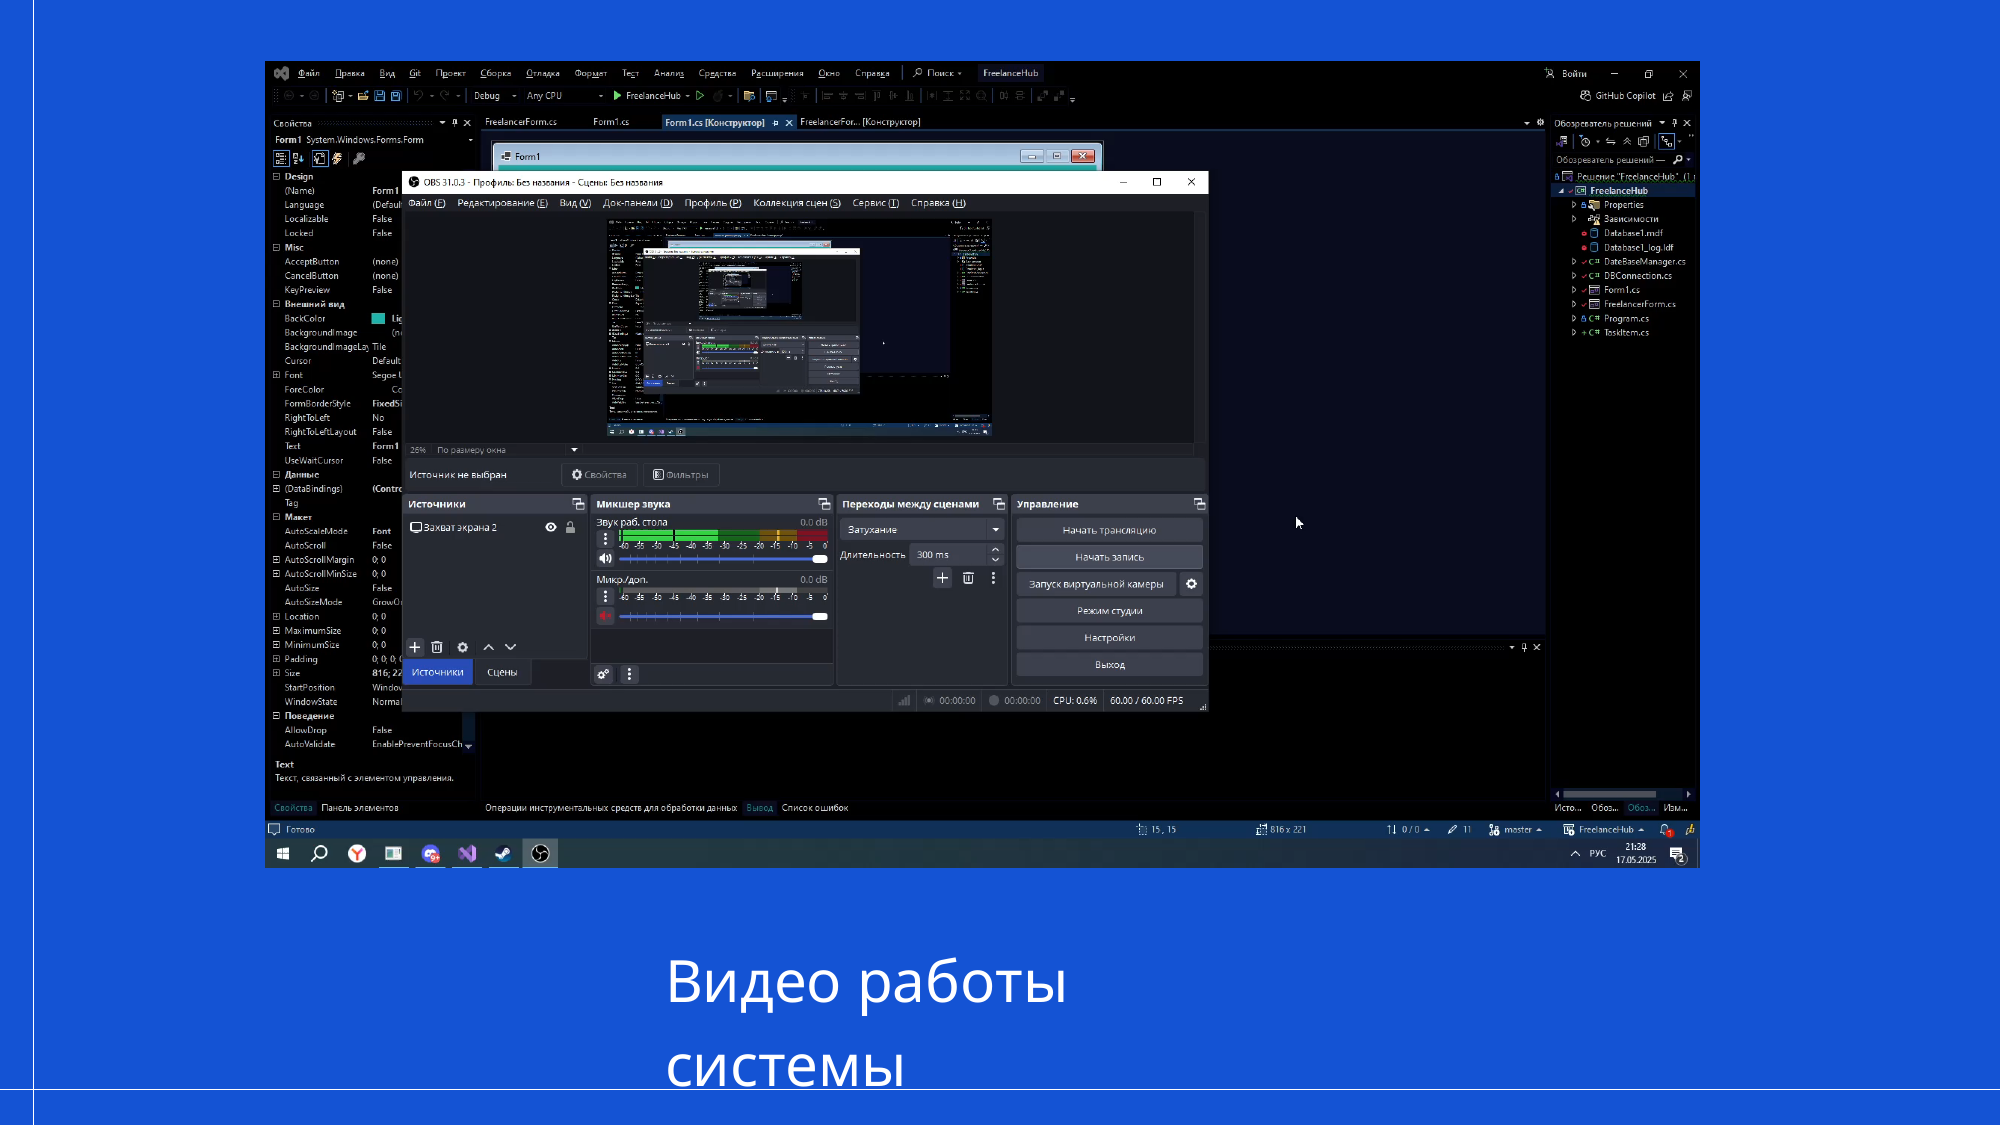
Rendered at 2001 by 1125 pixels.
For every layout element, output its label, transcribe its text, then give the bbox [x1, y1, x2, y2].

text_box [264, 60, 1701, 869]
list Видео работы системы [665, 930, 1300, 1001]
